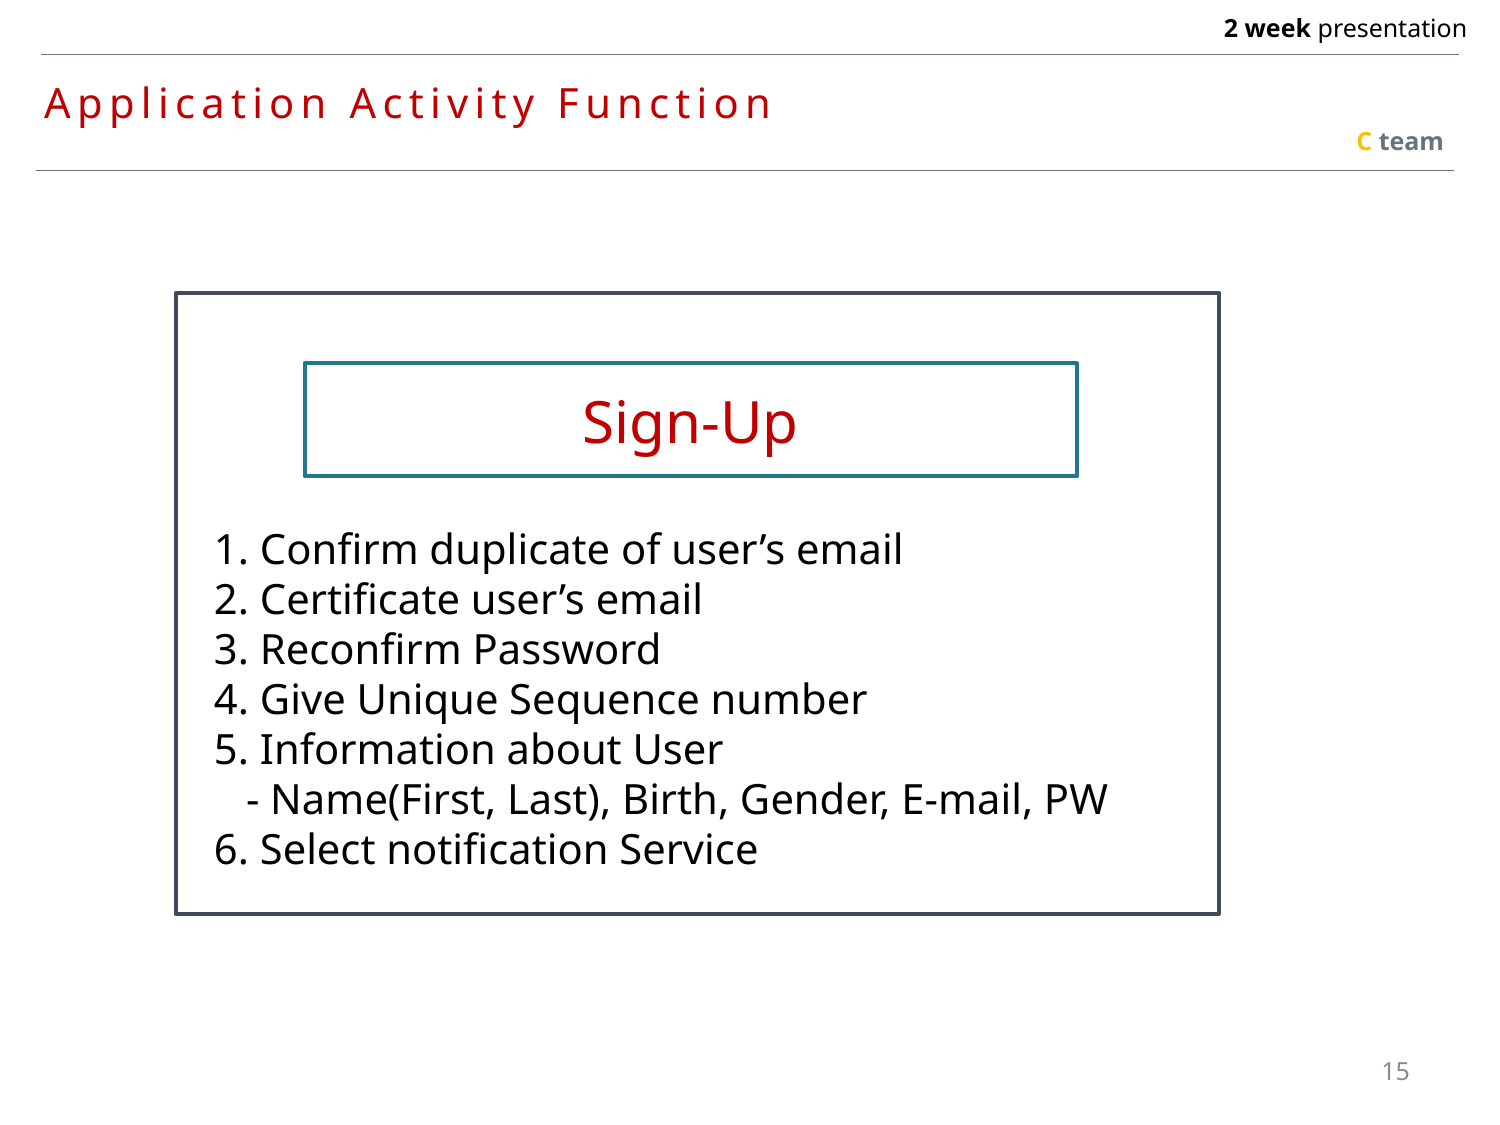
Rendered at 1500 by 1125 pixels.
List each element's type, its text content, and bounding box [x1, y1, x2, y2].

slide_number 15 [1074, 1042, 1425, 1103]
text_box C team [1151, 123, 1459, 163]
text_box Application Activity Function [29, 75, 844, 136]
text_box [175, 292, 1219, 915]
